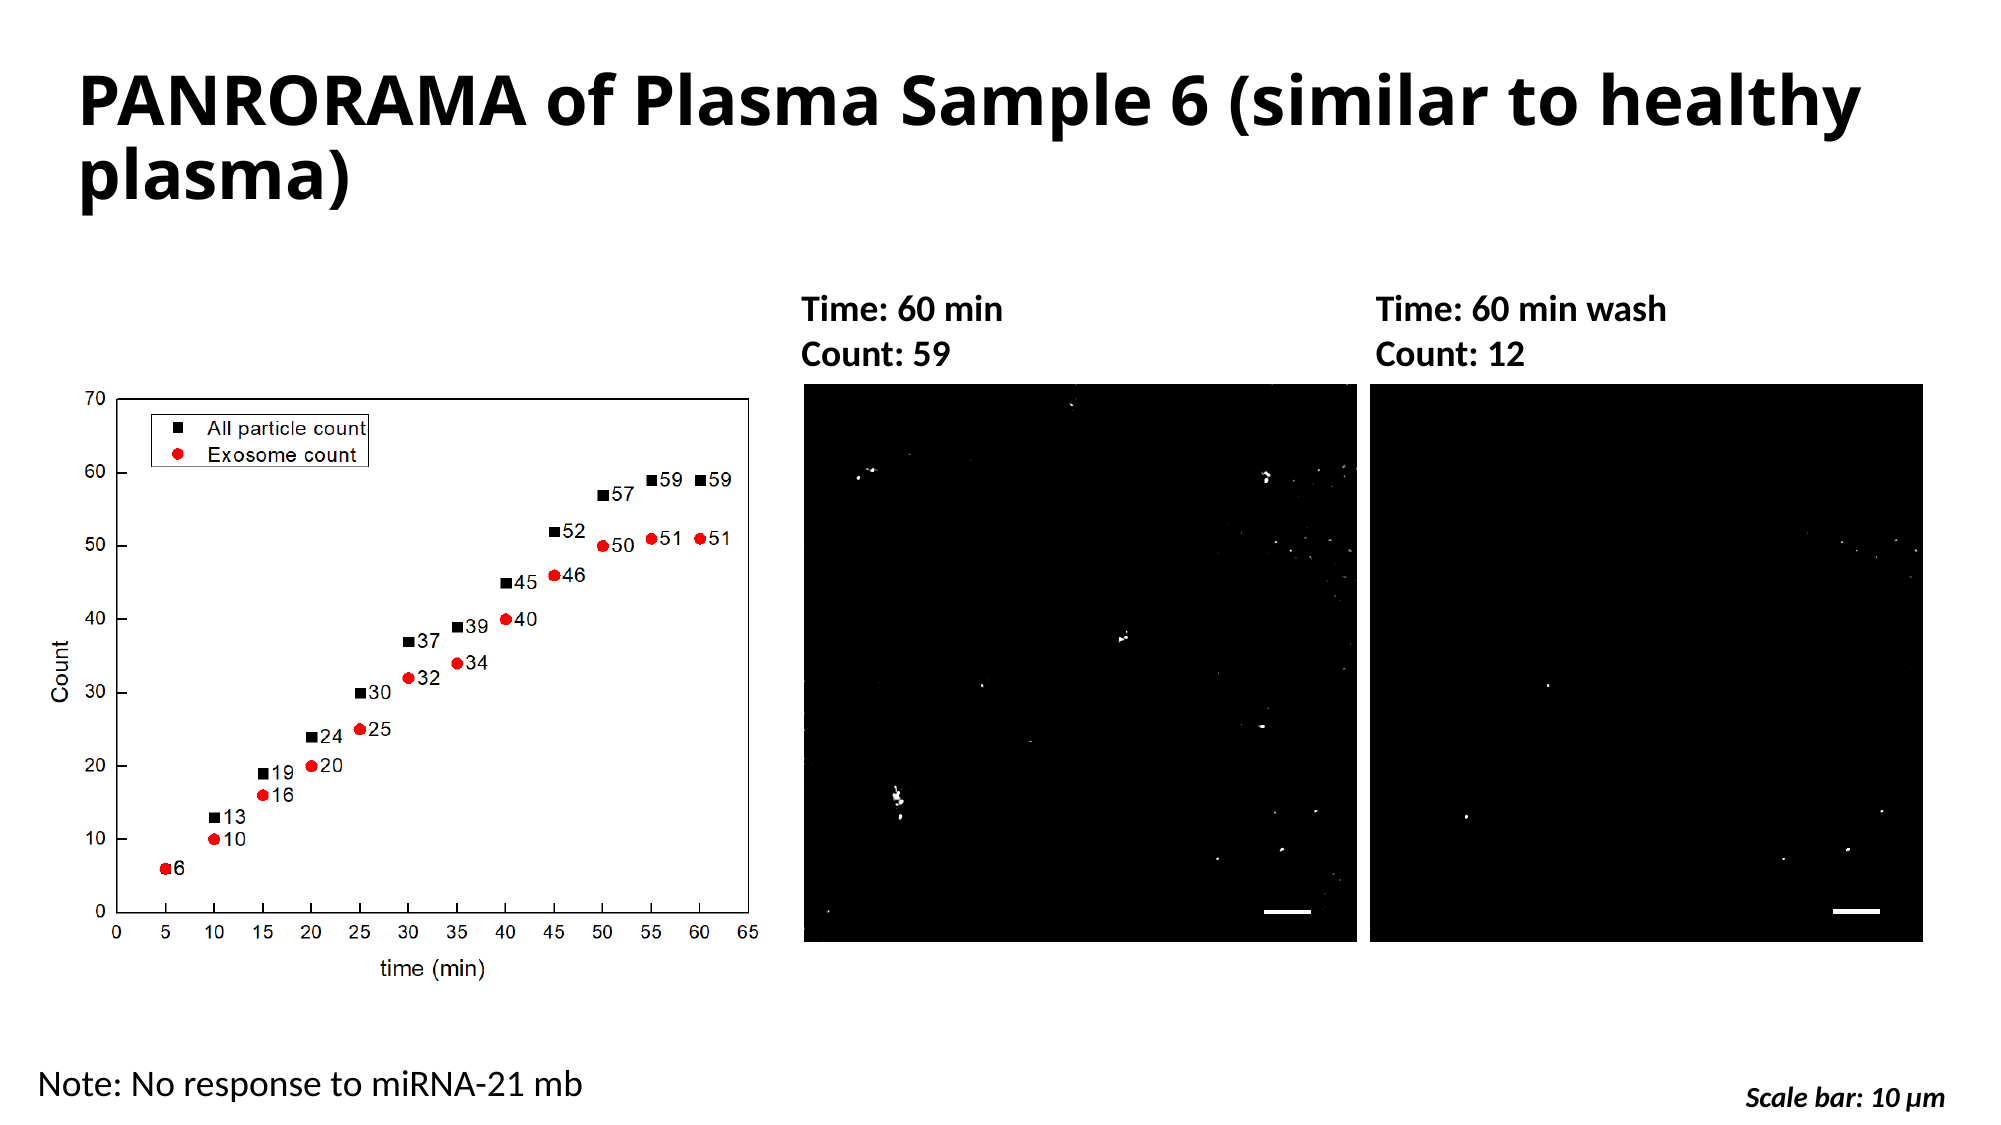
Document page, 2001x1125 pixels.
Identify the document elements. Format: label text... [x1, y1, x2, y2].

picture [1370, 384, 1923, 942]
text_box Time: 60 min wash Count: 12 [1361, 276, 1710, 472]
text_box PANRORAMA of Plasma Sample 6 (similar to healthy plasma) [62, 57, 1923, 223]
picture [41, 371, 770, 994]
picture [804, 384, 1357, 942]
text_box Note: No response to miRNA-21 mb [23, 1051, 752, 1112]
text_box Scale bar: 10 µm [1731, 1070, 2000, 1121]
text_box Time: 60 min Count: 59 [786, 276, 1175, 427]
